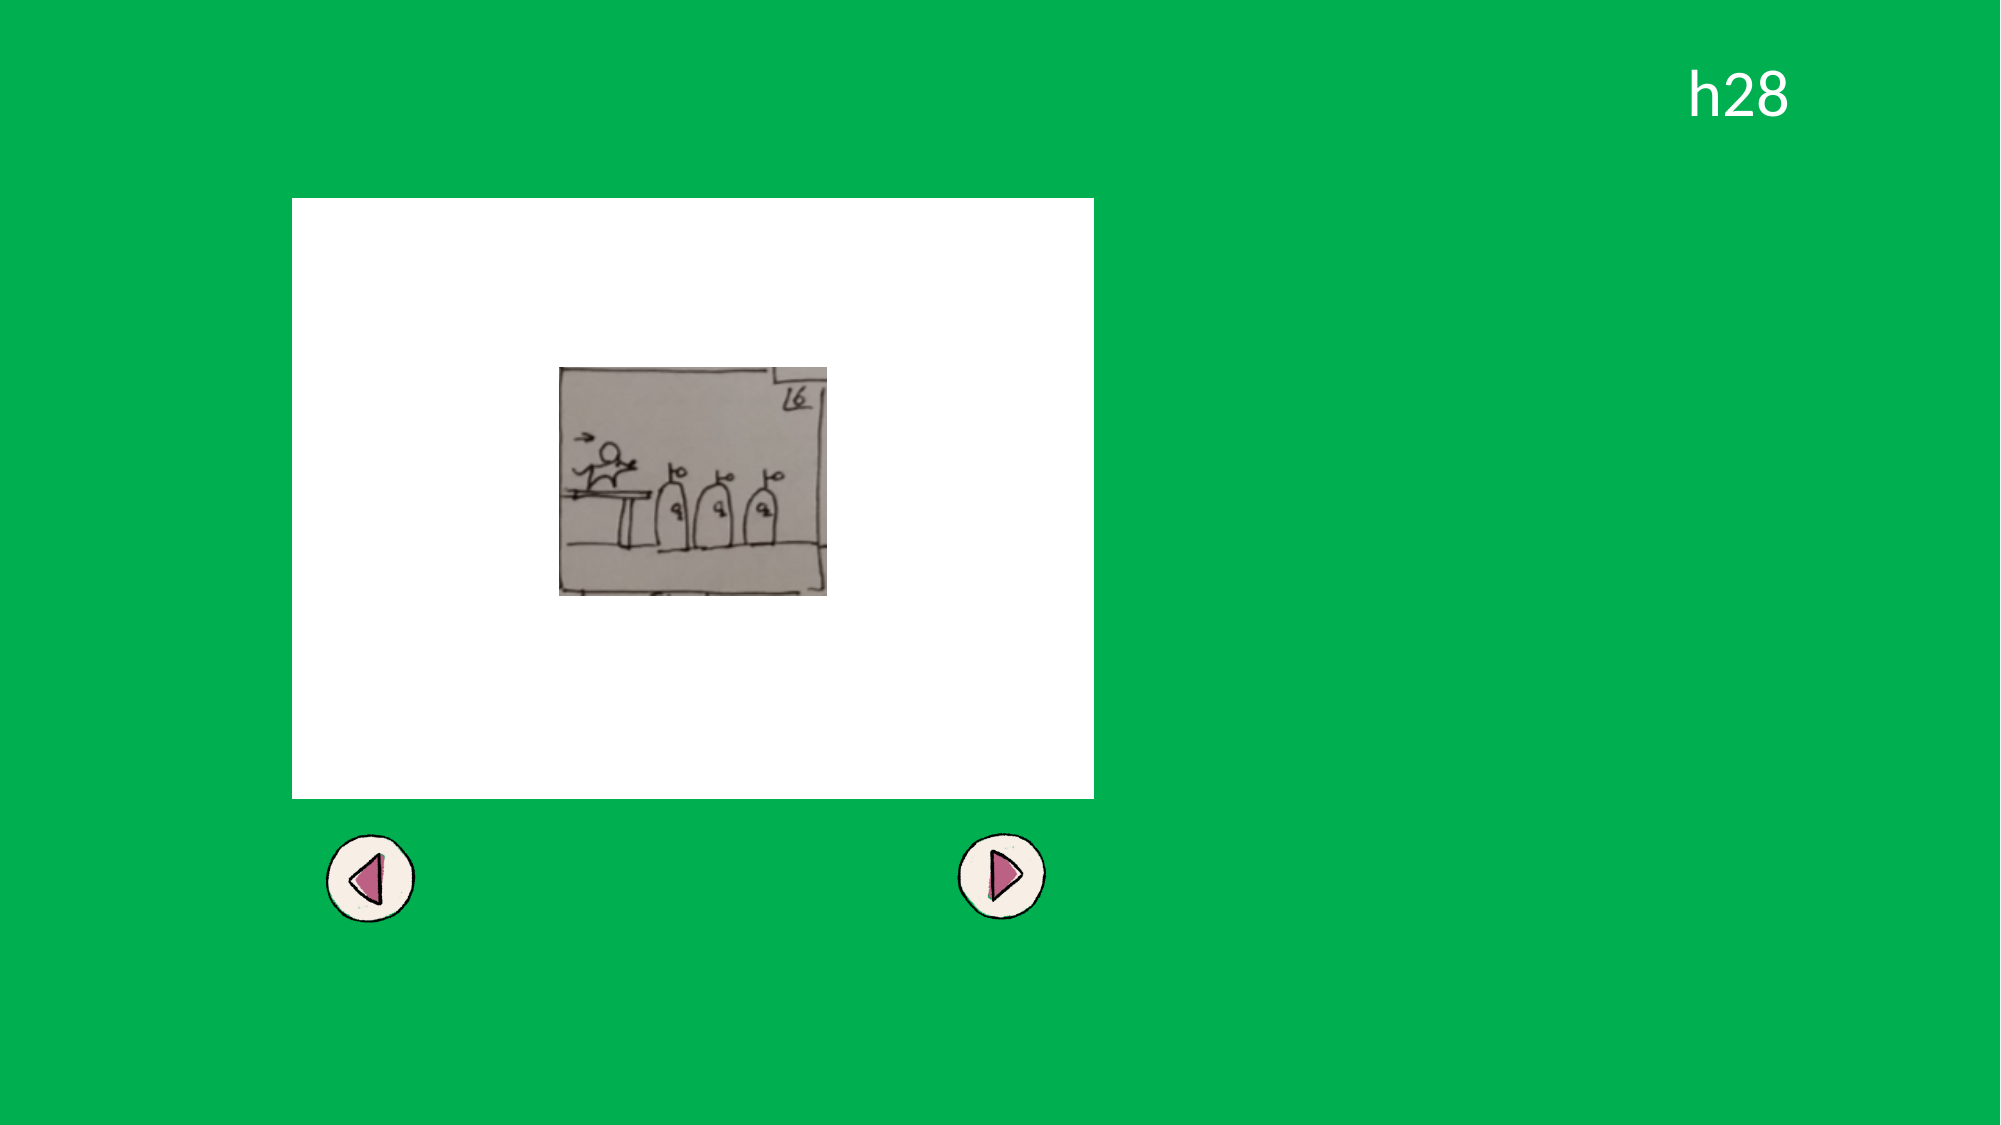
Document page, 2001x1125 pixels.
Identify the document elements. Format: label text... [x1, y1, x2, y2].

picture [291, 198, 1094, 799]
picture [324, 833, 416, 925]
text_box h28 [1672, 42, 1814, 138]
picture [956, 832, 1047, 922]
